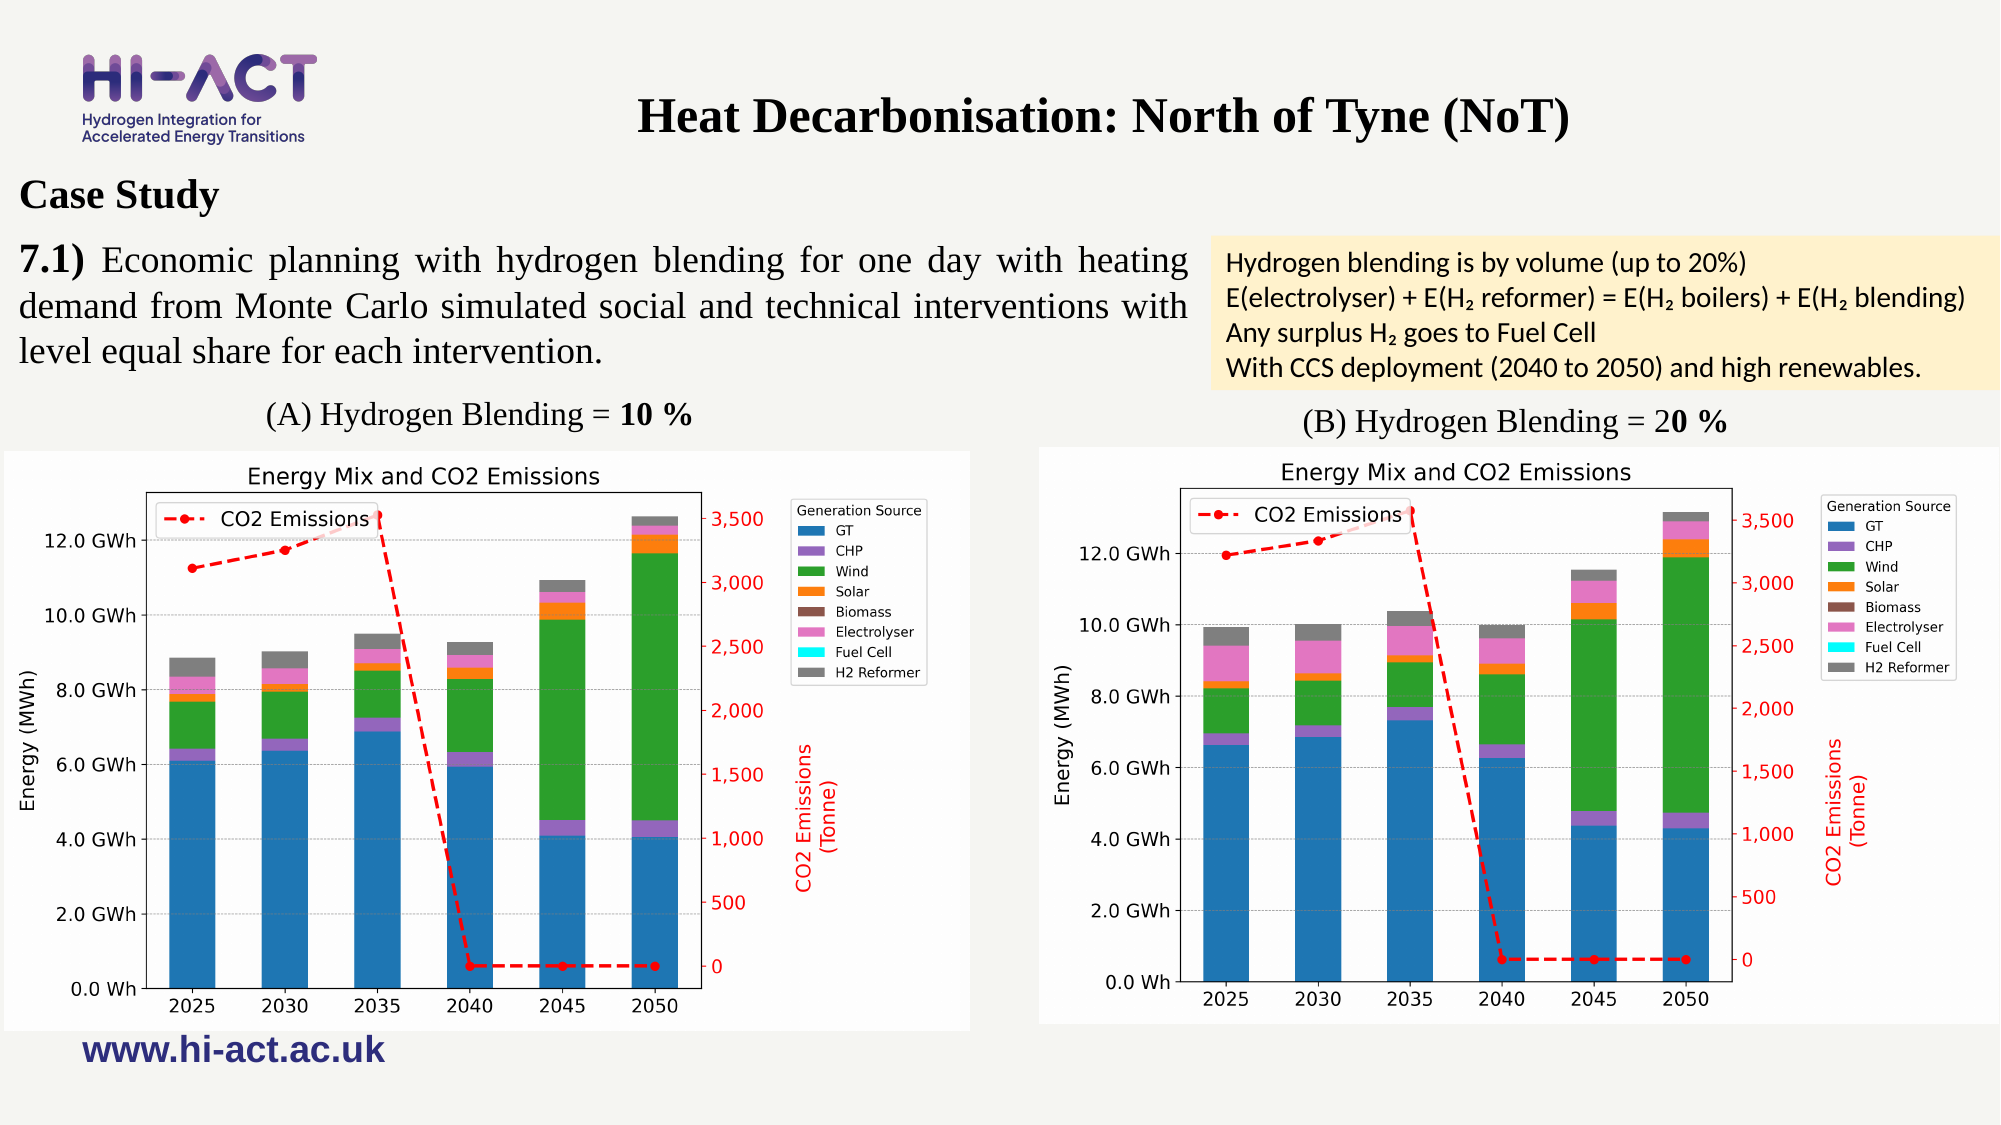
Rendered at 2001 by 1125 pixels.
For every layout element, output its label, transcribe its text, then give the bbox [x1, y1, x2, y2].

text_box (A) Hydrogen Blending = 10 % [0, 385, 961, 440]
text_box Hydrogen blending is by volume (up to 20%) E(electrolyser) + E(H₂ reformer) = E(H₂ boilers) + E(H₂ blending) Any surplus H₂ goes to Fuel Cell With CCS deployment (2040 to 2050) and high renewables. [1211, 235, 2000, 391]
text_box Case Study [4, 159, 277, 223]
picture [1039, 447, 1999, 1024]
picture [4, 451, 970, 1031]
text_box 7.1) Economic planning with hydrogen blending for one day with heating demand from Monte Carlo simulated social and technical interventions with level equal share for each intervention. [4, 223, 1205, 378]
text_box (B) Hydrogen Blending = 20 % [1035, 392, 1997, 447]
picture [82, 54, 317, 145]
text_box Heat Decarbonisation: North of Tyne (NoT) [622, 74, 1586, 150]
